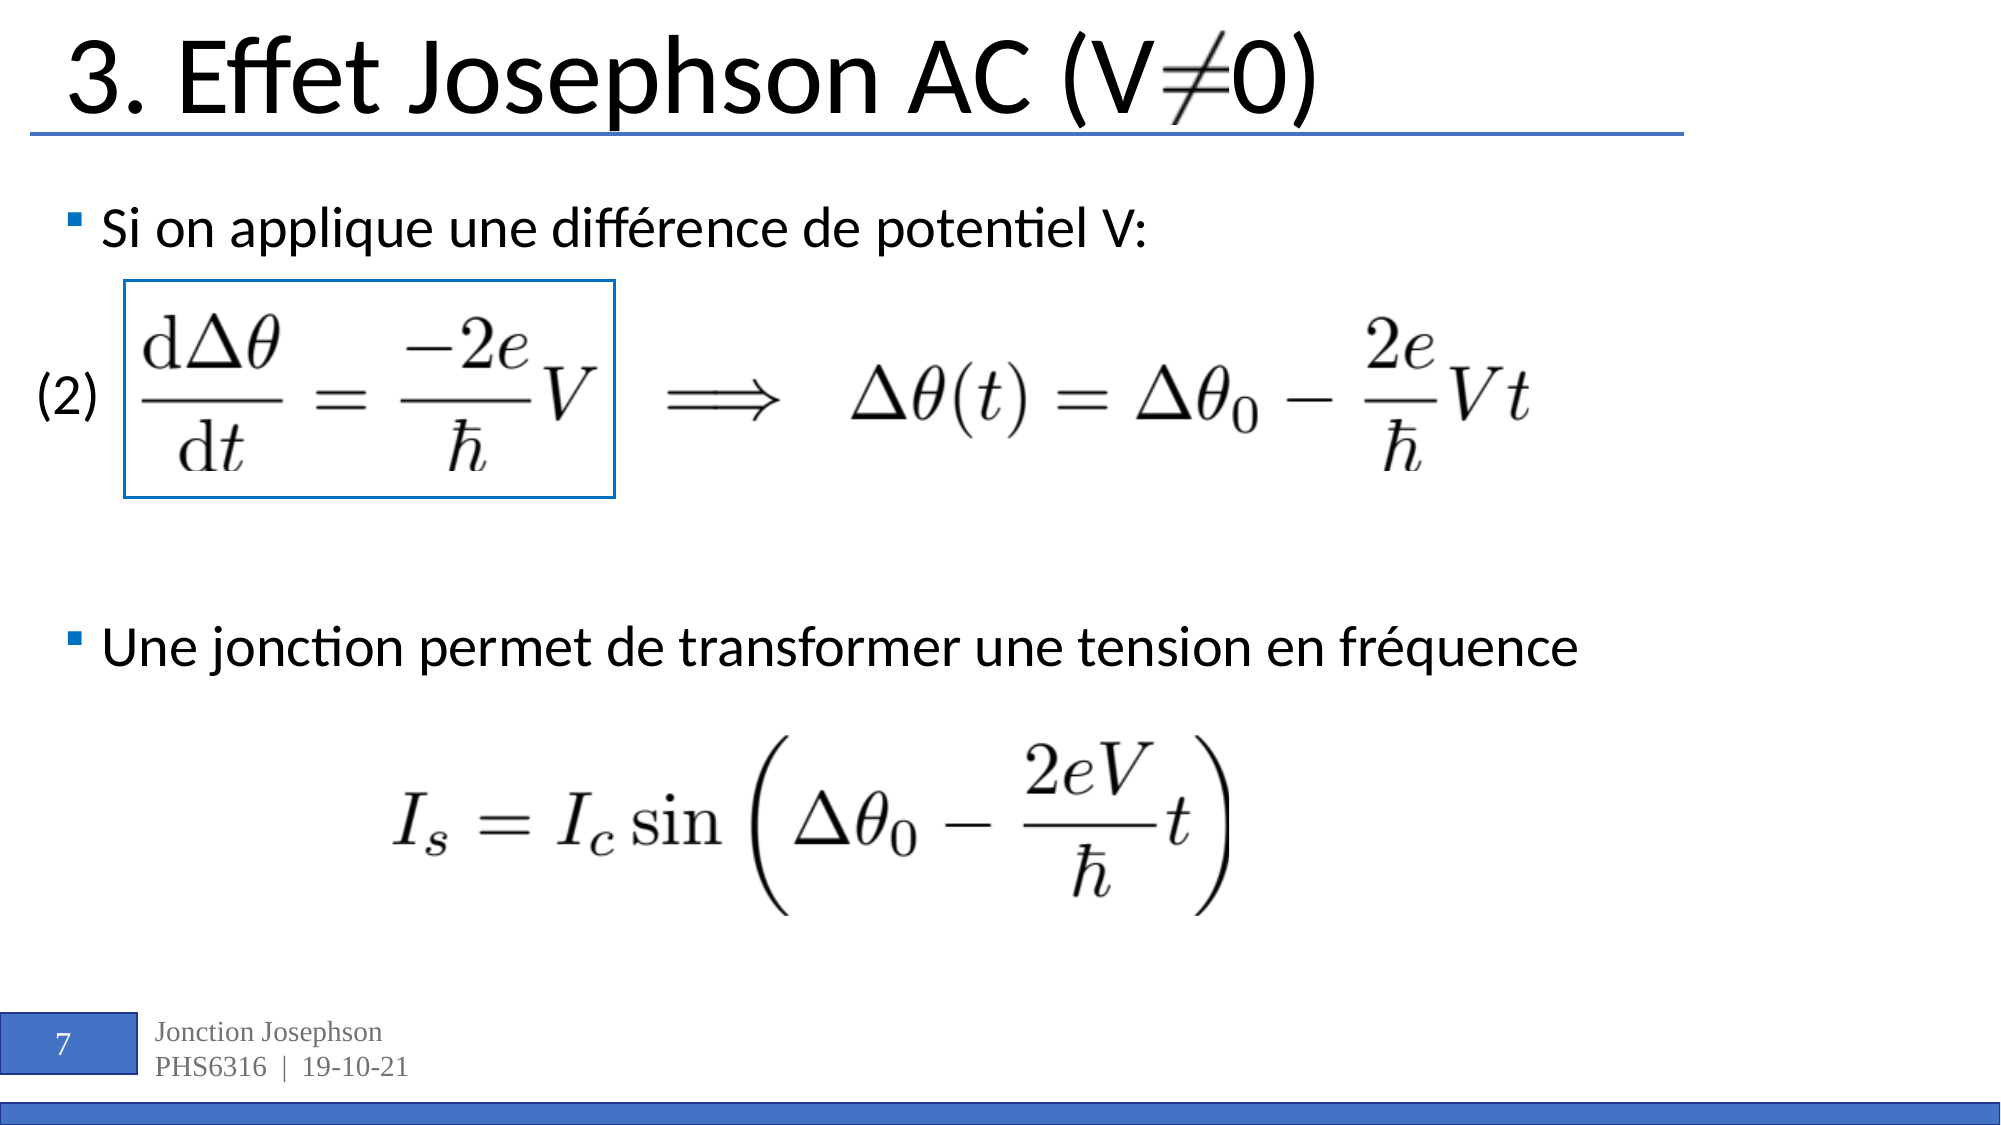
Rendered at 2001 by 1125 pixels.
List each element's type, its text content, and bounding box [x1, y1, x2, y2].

picture [141, 312, 1529, 471]
footer Jonction Josephson PHS6316 | 19-10-21 [140, 1005, 593, 1086]
list Si on applique une différence de potentiel V: Une jonction permet de transformer une tension en fréquence [49, 189, 1844, 1064]
picture [391, 734, 1230, 916]
text_box (2) [20, 348, 116, 434]
text_box [123, 280, 615, 499]
slide_number 7 [40, 1014, 132, 1075]
picture [1162, 29, 1230, 125]
title 3. Effet Josephson AC (V 0) [49, 0, 1621, 171]
